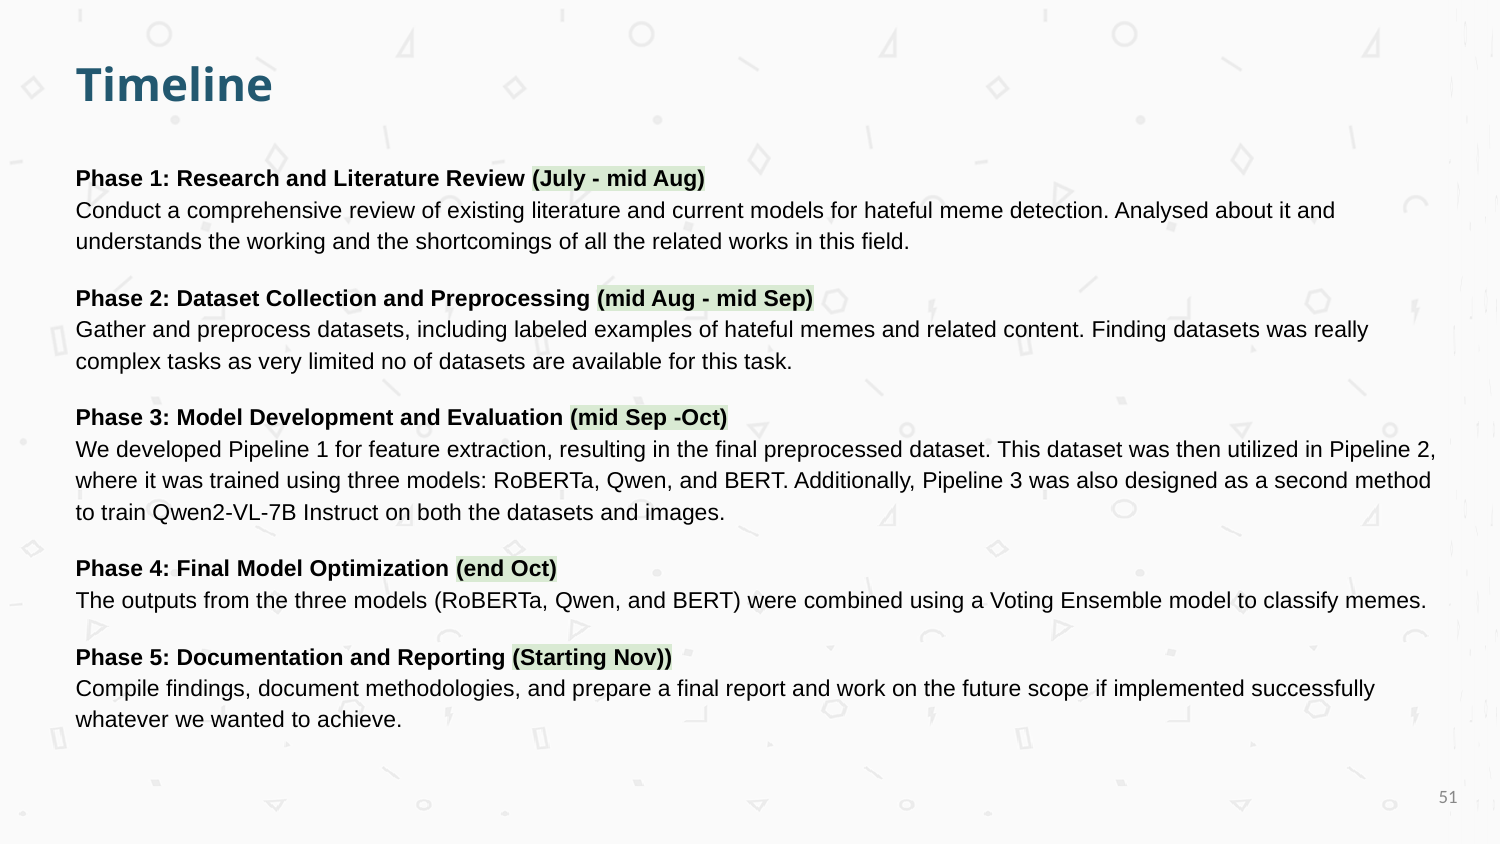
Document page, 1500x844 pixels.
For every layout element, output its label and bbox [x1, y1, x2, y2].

text_box [0, 0, 1500, 844]
